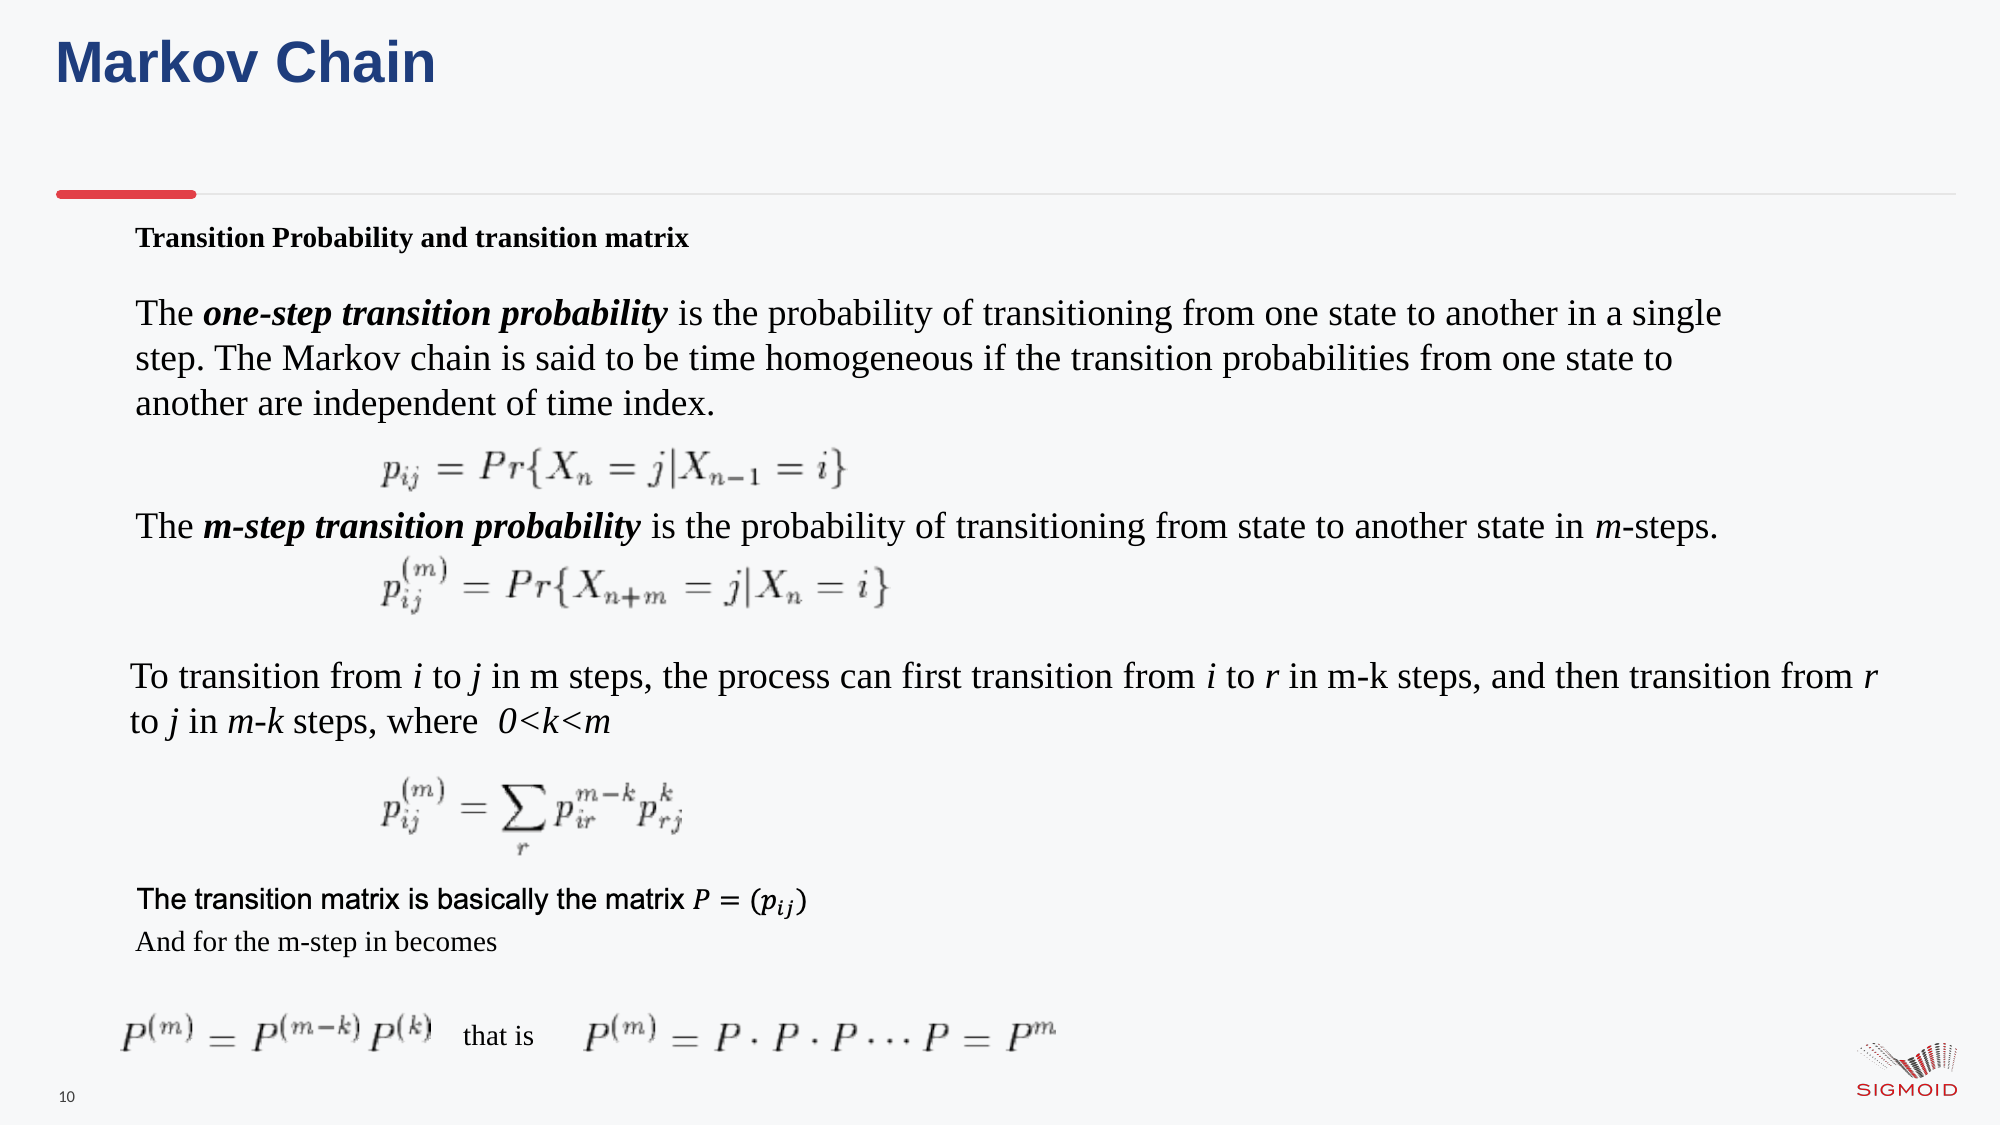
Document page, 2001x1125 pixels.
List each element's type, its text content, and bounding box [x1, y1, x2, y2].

text_box To transition from i to j in m steps, the process can first transition from i to r in m-k steps, and then transition from r to j in m-k steps, where 0<k<m [115, 643, 1902, 749]
picture [380, 422, 848, 494]
text_box [120, 873, 860, 927]
text_box Transition Probability and transition matrix [120, 210, 751, 261]
picture [120, 996, 431, 1056]
text_box The one-step transition probability is the probability of transitioning from one state to another in a single step. The Markov chain is said to be time homogeneous if the transition probabilities from one state to another are independent of time index. [120, 280, 1776, 431]
text_box The m-step transition probability is the probability of transitioning from state to another state in m-steps. [120, 493, 1776, 554]
text_box that is [448, 1008, 566, 1059]
picture [1857, 1043, 1957, 1096]
picture [582, 996, 1057, 1056]
picture [380, 542, 892, 617]
picture [380, 764, 682, 862]
list Markov Chain [40, 16, 1188, 176]
text_box And for the m-step in becomes [120, 914, 586, 965]
